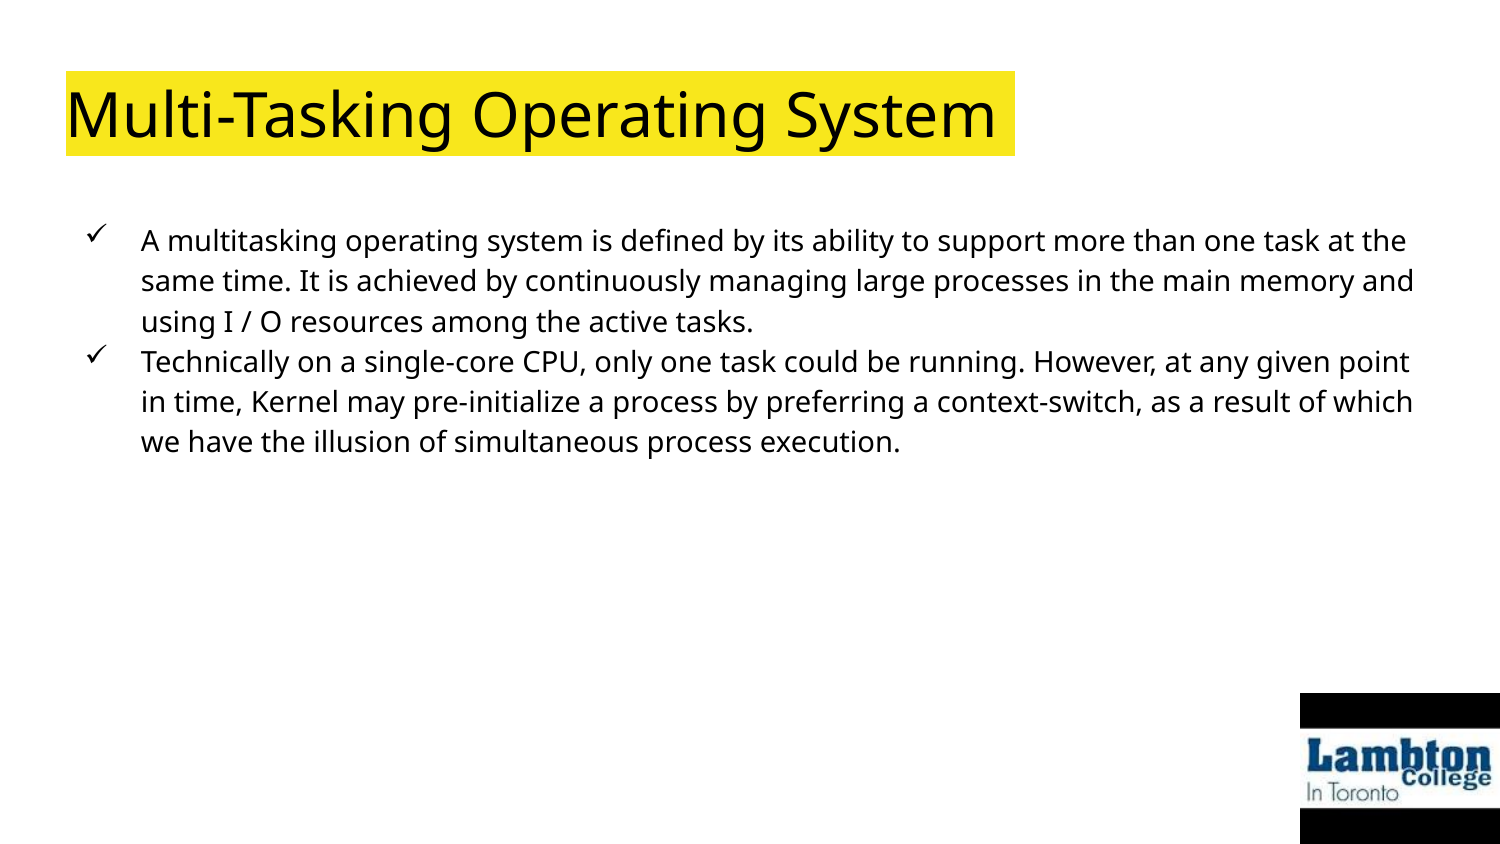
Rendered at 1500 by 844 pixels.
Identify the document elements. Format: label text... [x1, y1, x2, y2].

text_box Multi-Tasking Operating System [51, 60, 1449, 155]
picture [1300, 693, 1500, 844]
text_box A multitasking operating system is defined by its ability to support more than one task at the same time. It is achieved by continuously managing large processes in the main memory and using I / O resources among the active tasks. Technically on a single-core CPU, only one task could be running. However, at any given point in time, Kernel may pre-initialize a process by preferring a context-switch, as a result of which we have the illusion of simultaneous process execution. [51, 202, 1449, 750]
